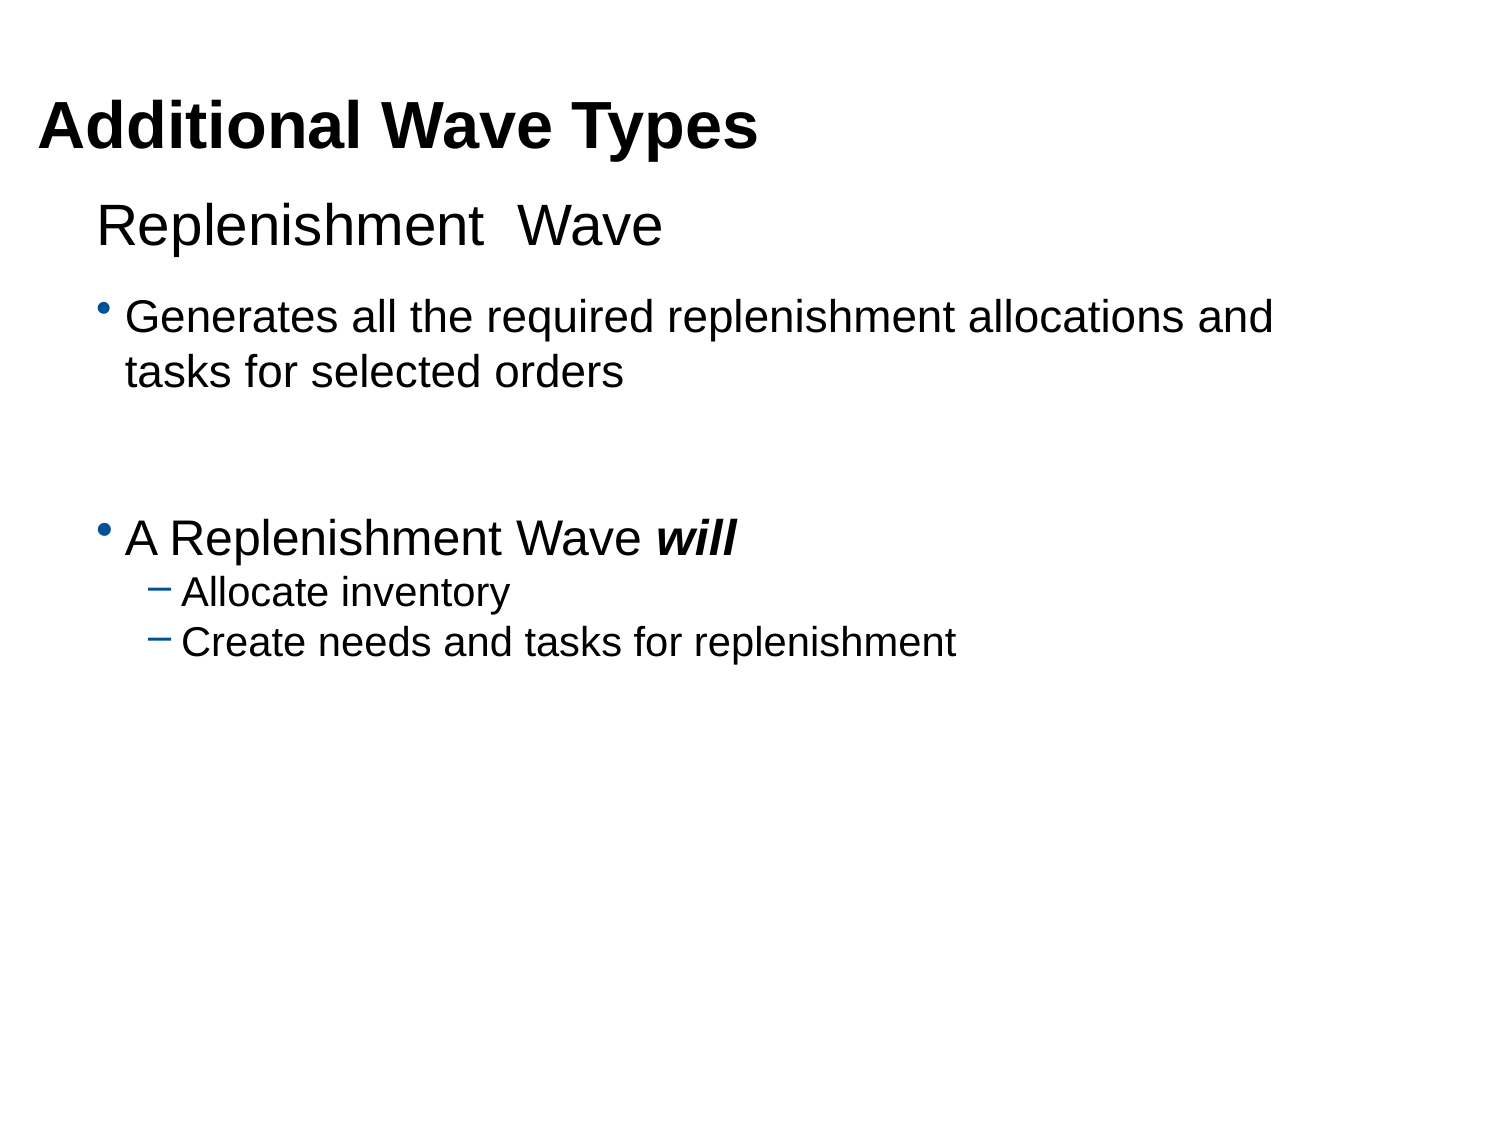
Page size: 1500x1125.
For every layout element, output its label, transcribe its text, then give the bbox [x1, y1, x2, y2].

list Replenishment Wave Generates all the required replenishment allocations and tasks for selected orders A Replenishment Wave will Allocate inventory Create needs and tasks for replenishment [80, 179, 1304, 963]
title Additional Wave Types [22, 74, 1421, 124]
